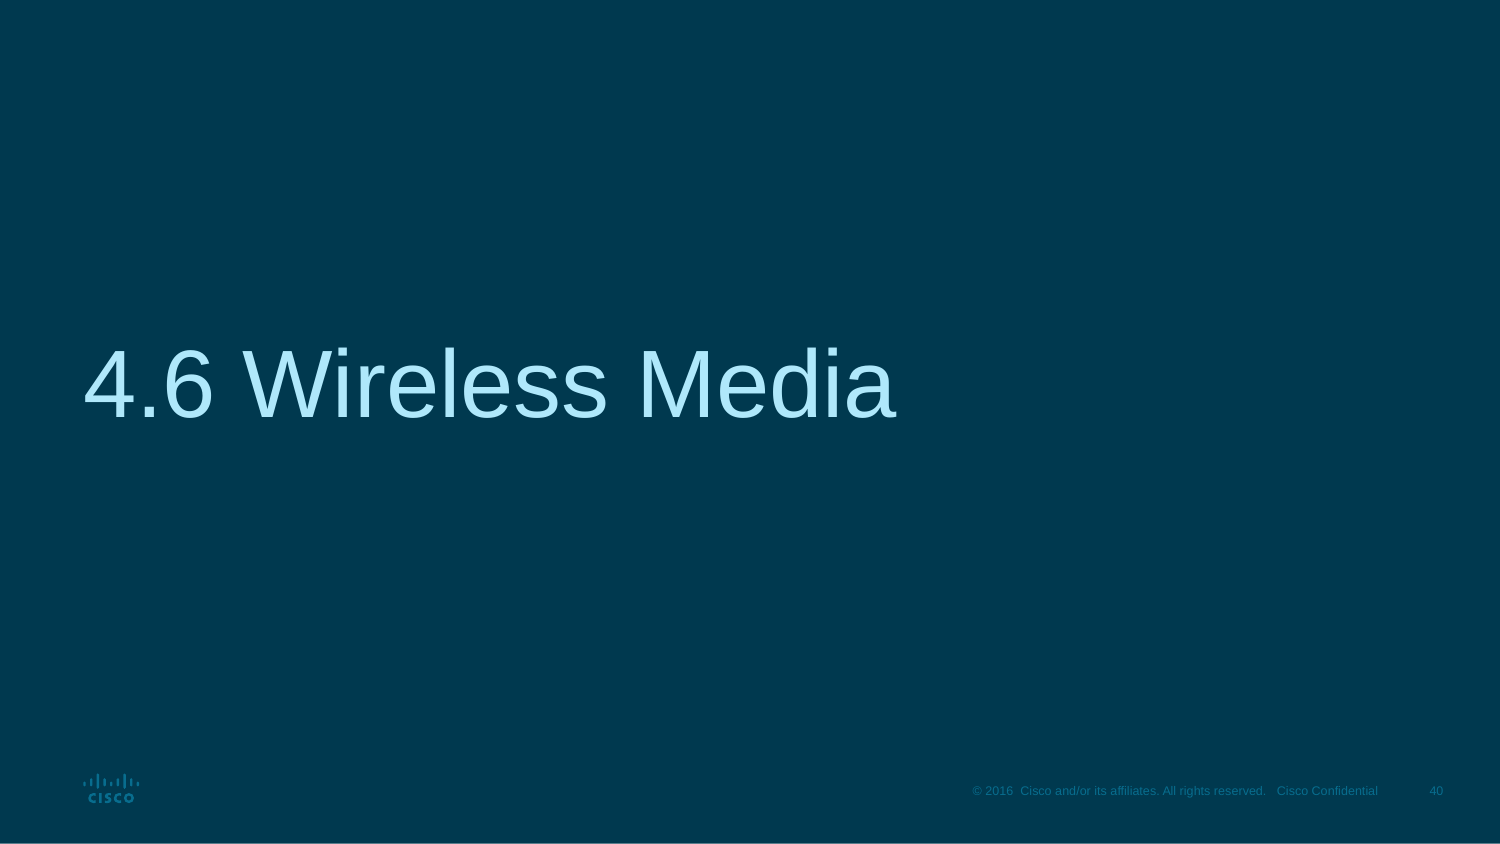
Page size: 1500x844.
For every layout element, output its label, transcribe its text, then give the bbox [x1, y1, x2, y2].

title 4.6 Wireless Media [68, 293, 1356, 446]
